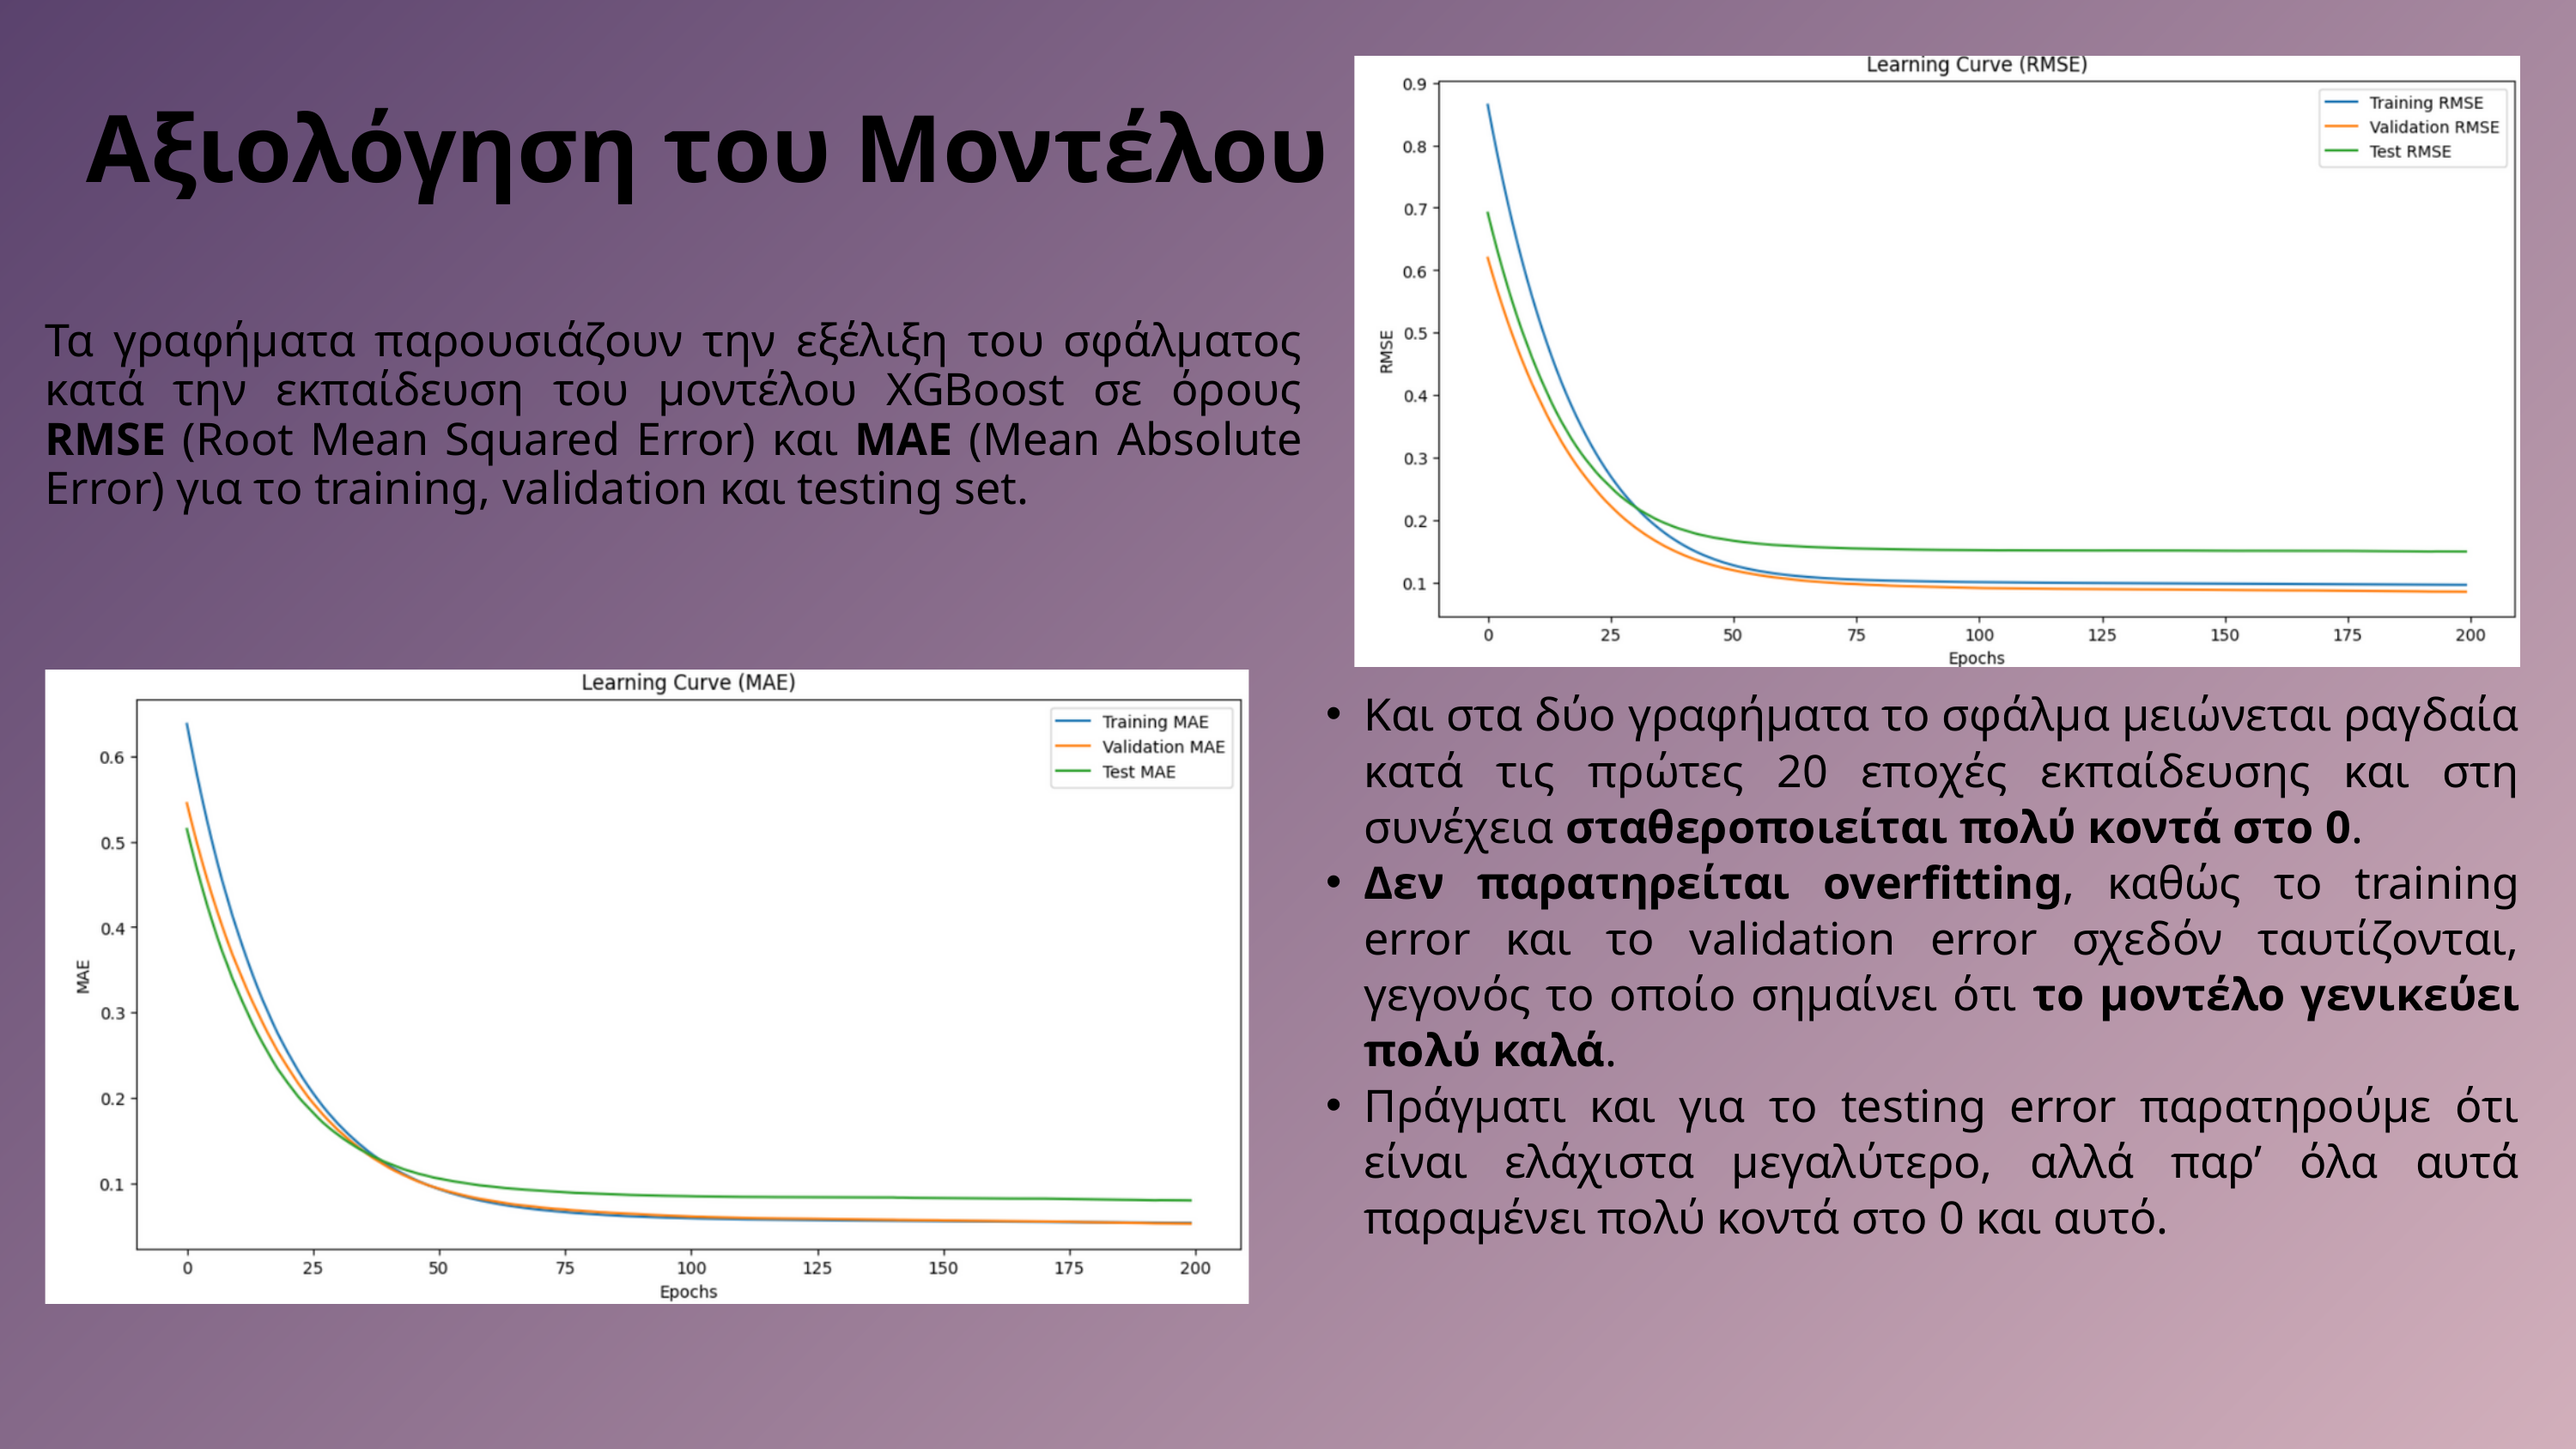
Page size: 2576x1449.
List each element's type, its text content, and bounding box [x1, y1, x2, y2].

text_box [1354, 56, 2520, 667]
text_box [45, 670, 1249, 1304]
text_box Αξιολόγηση του Μοντέλου [86, 88, 1642, 201]
text_box Τα γραφήματα παρουσιάζουν την εξέλιξη του σφάλματος κατά την εκπαίδευση του μοντέλου XGBoost σε όρους RMSE (Root Mean Squared Error) και MAE (Mean Absolute Error) για το training, validation και testing set. [45, 316, 1303, 563]
text_box Και στα δύο γραφήματα το σφάλμα μειώνεται ραγδαία κατά τις πρώτες 20 εποχές εκπαίδευσης και στη συνέχεια σταθεροποιείται πολύ κοντά στο 0. Δεν παρατηρείται overfitting, καθώς το training error και το validation error σχεδόν ταυτίζονται, γεγονός το οποίο σημαίνει ότι το μοντέλο γενικεύει πολύ καλά. Πράγματι και για το testing error παρατηρούμε ότι είναι ελάχιστα μεγαλύτερο, αλλά παρ’ όλα αυτά παραμένει πολύ κοντά στο 0 και αυτό. [1288, 684, 2520, 1244]
